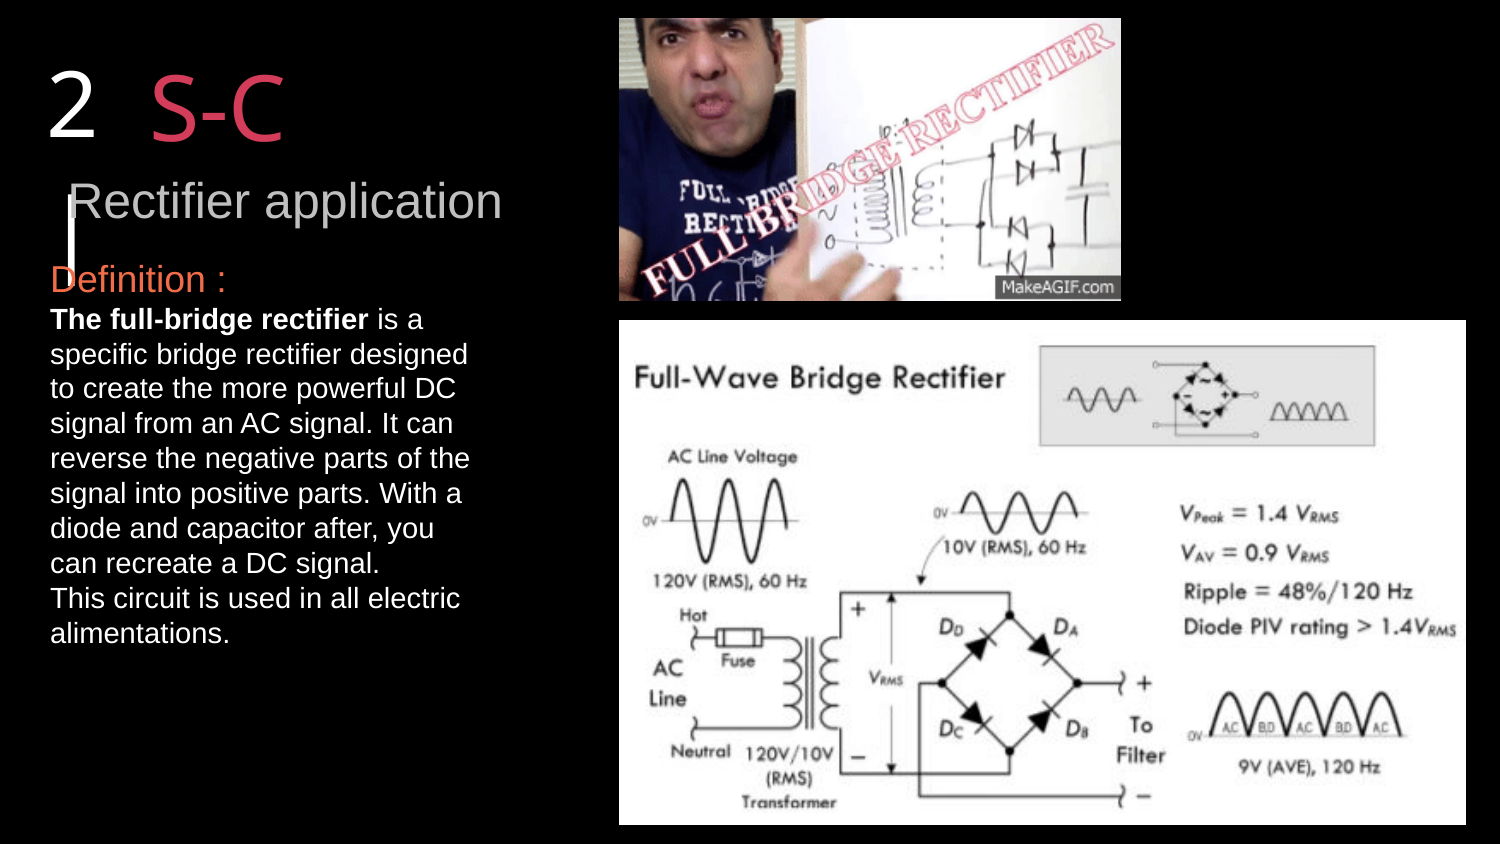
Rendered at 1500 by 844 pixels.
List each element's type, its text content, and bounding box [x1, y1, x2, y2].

picture [619, 320, 1466, 825]
text_box Rectifier application [52, 150, 554, 248]
text_box Definition : The full-bridge rectifier is a specific bridge rectifier designed to create the more powerful DC signal from an AC signal. It can reverse the negative parts of the signal into positive parts. With a diode and capacitor after, you can recreate a DC signal. This circuit is used in all electric alimentations. [35, 247, 497, 798]
list S-C [115, 18, 619, 166]
list 2| [12, 14, 144, 147]
picture [619, 18, 1121, 301]
